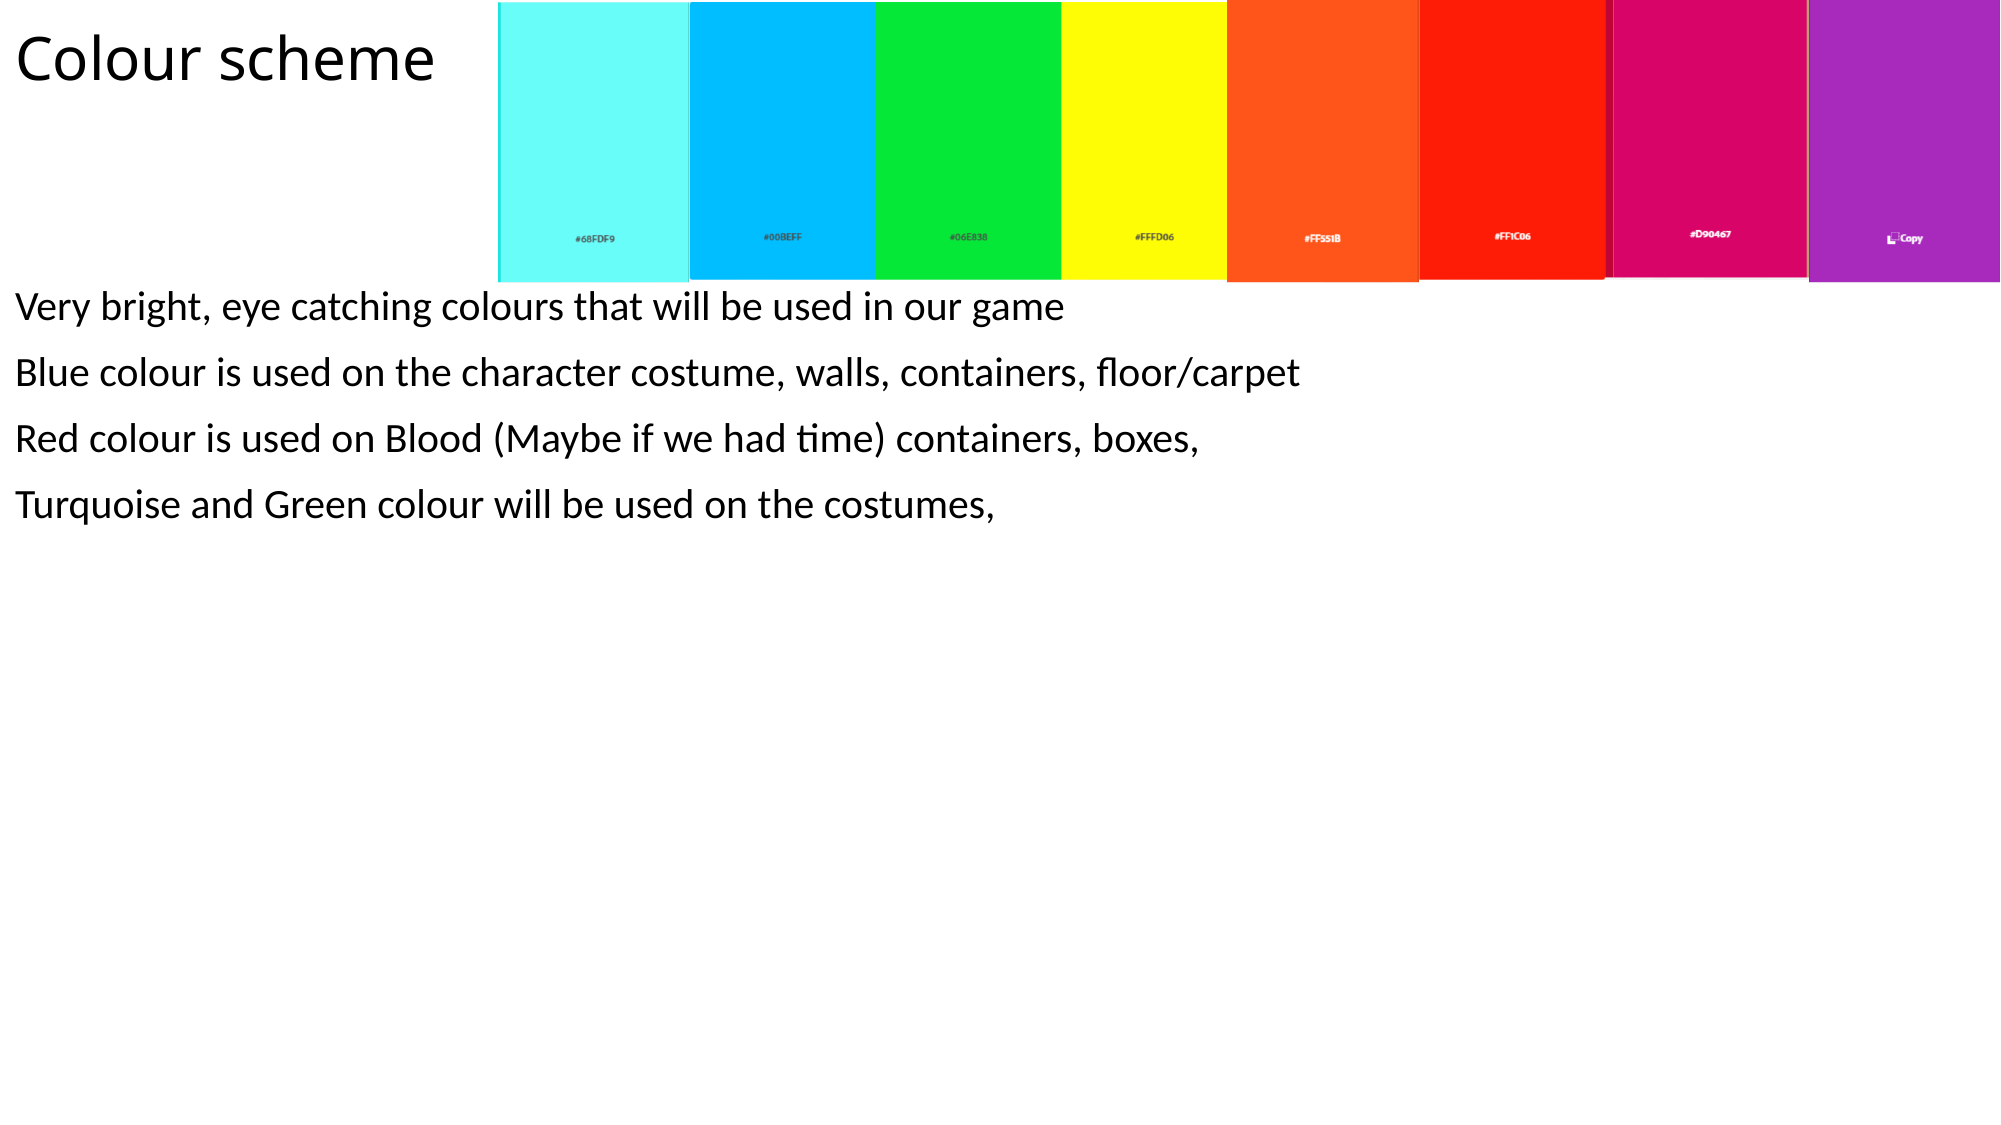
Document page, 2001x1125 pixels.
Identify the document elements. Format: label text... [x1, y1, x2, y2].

picture [876, 0, 2000, 283]
list Very bright, eye catching colours that will be used in our game Blue colour is used on the character costume, walls, containers, floor/carpet Red colour is used on Blood (Maybe if we had time) containers, boxes, Turquoise and Green colour will be used on the costumes, [0, 277, 1982, 992]
title Colour scheme [0, 0, 524, 122]
picture [498, 2, 690, 283]
